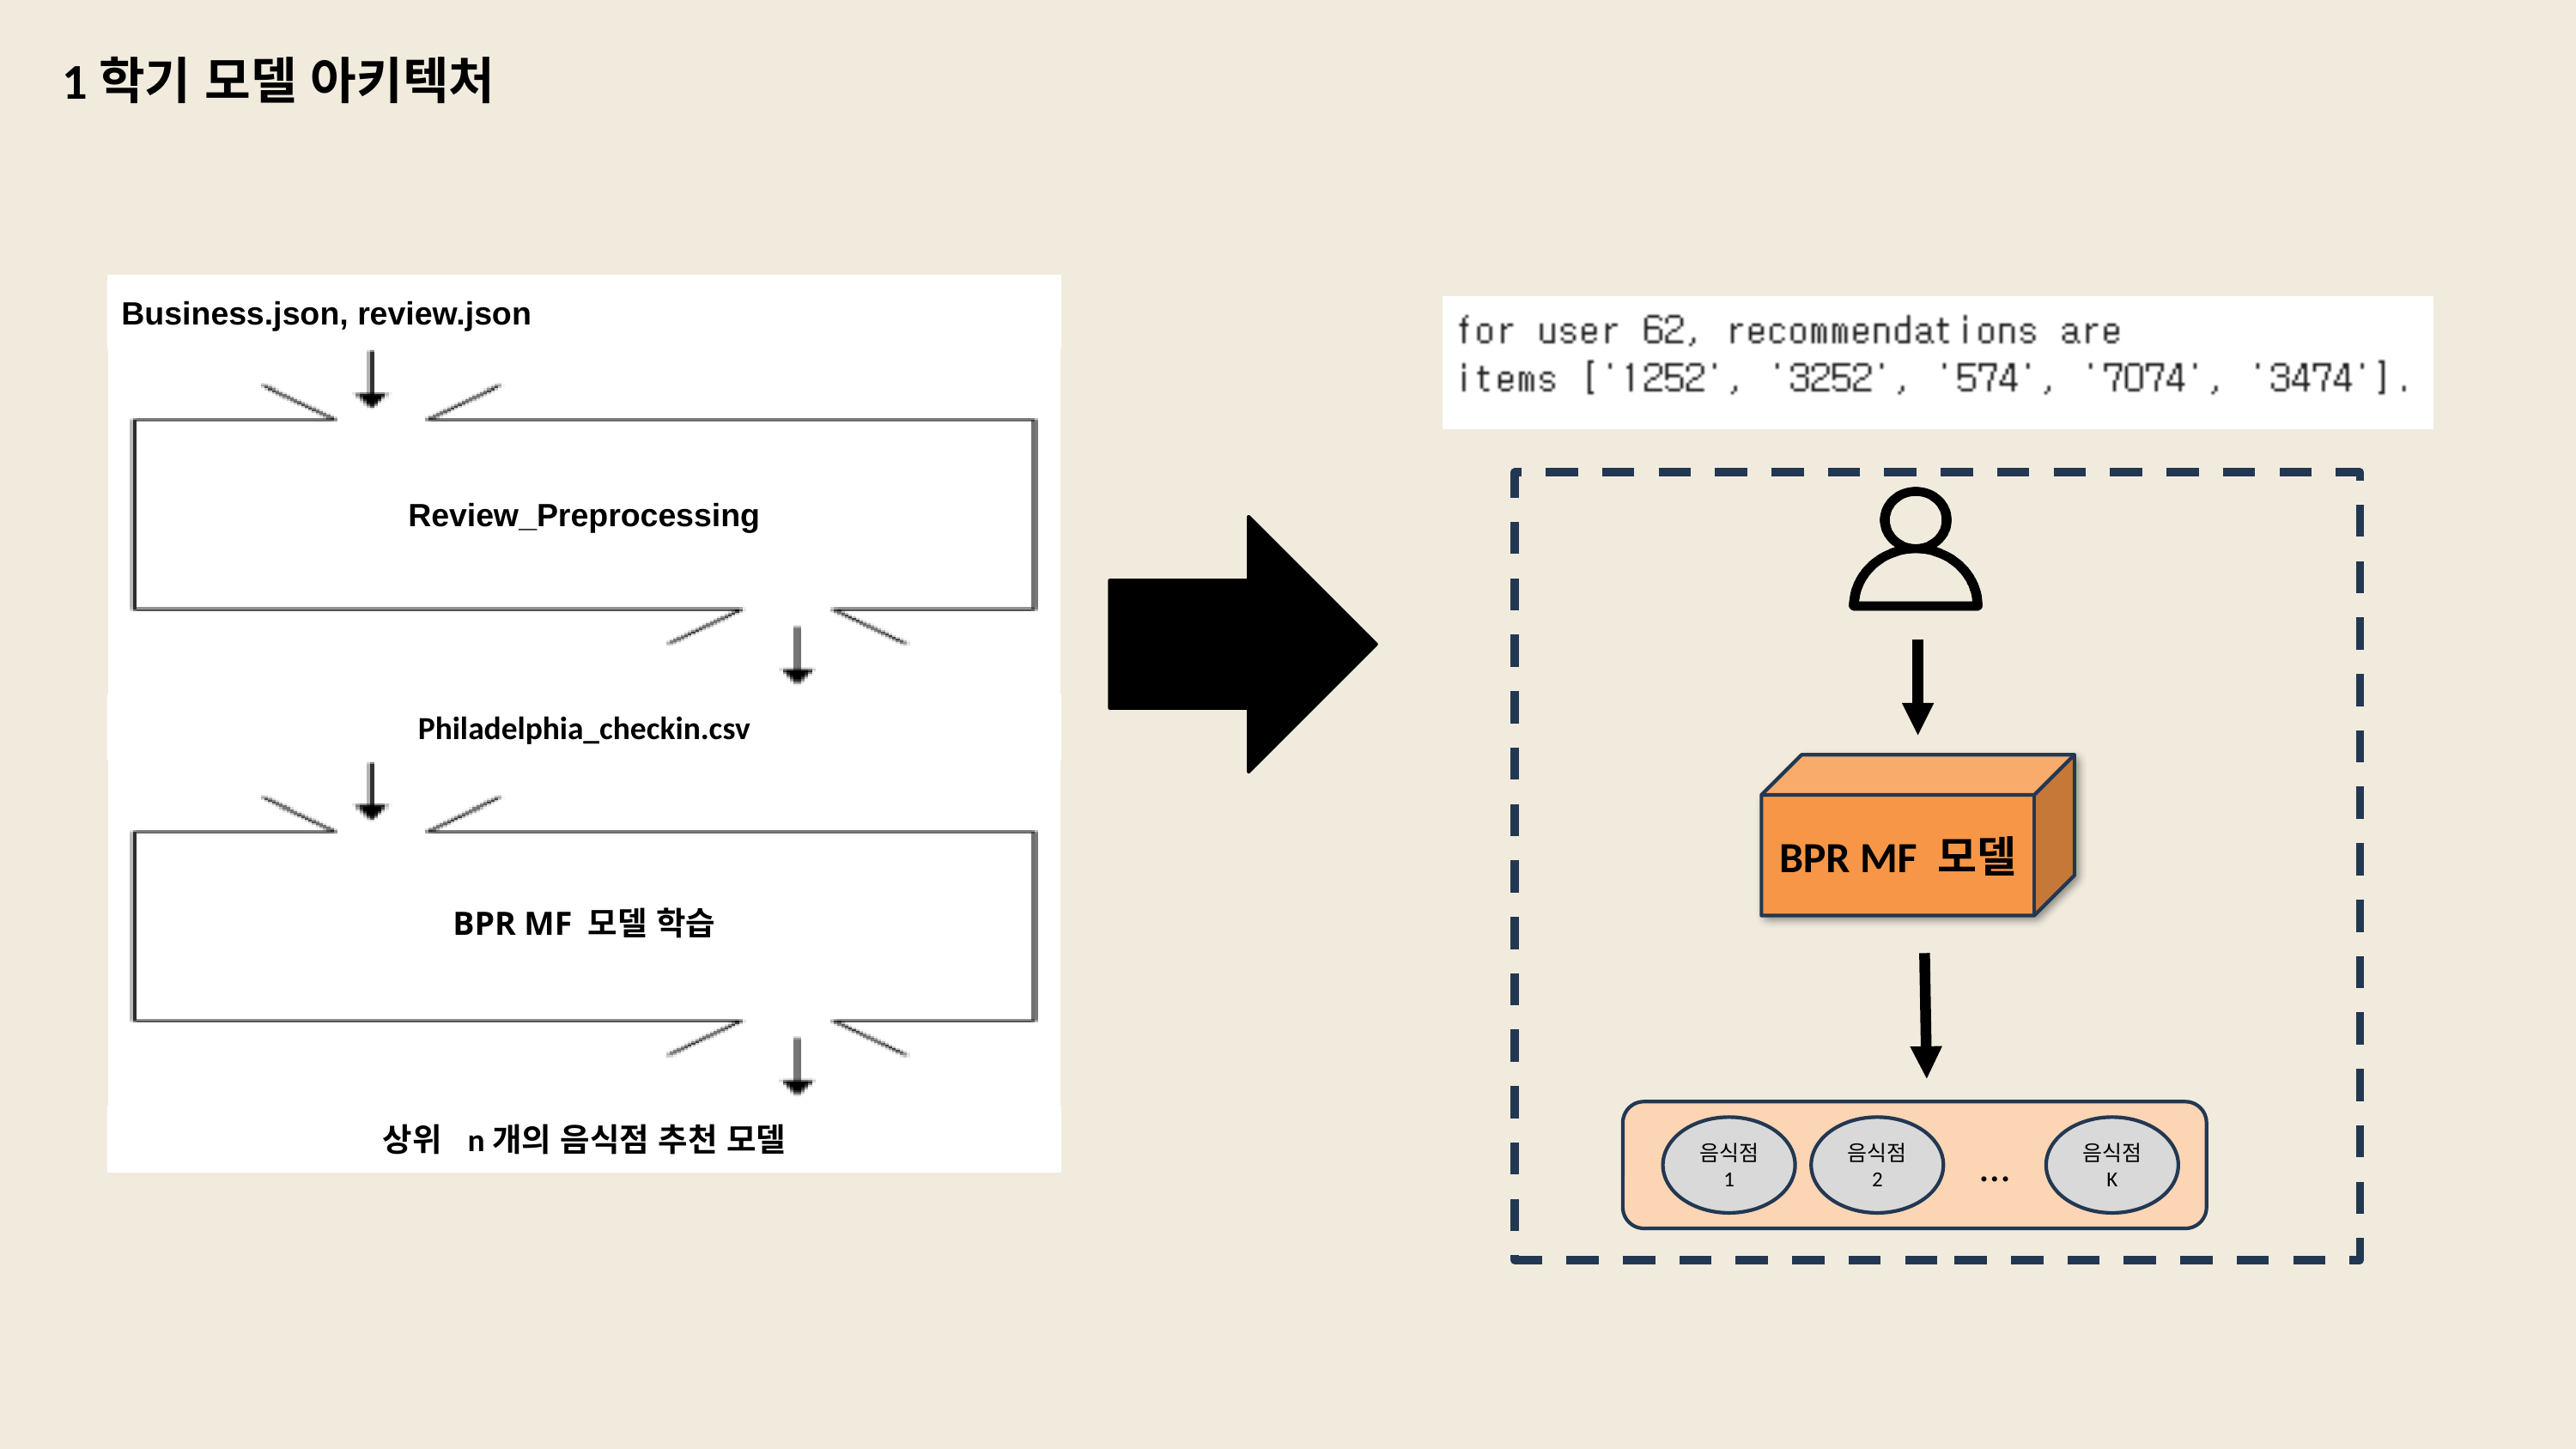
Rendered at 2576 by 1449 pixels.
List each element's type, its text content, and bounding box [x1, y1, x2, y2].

text_box 1학기 모델 아키텍처 [48, 42, 508, 116]
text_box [1514, 471, 2360, 1261]
picture [1443, 295, 2433, 429]
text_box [108, 276, 1060, 1172]
text_box [1108, 515, 1378, 774]
